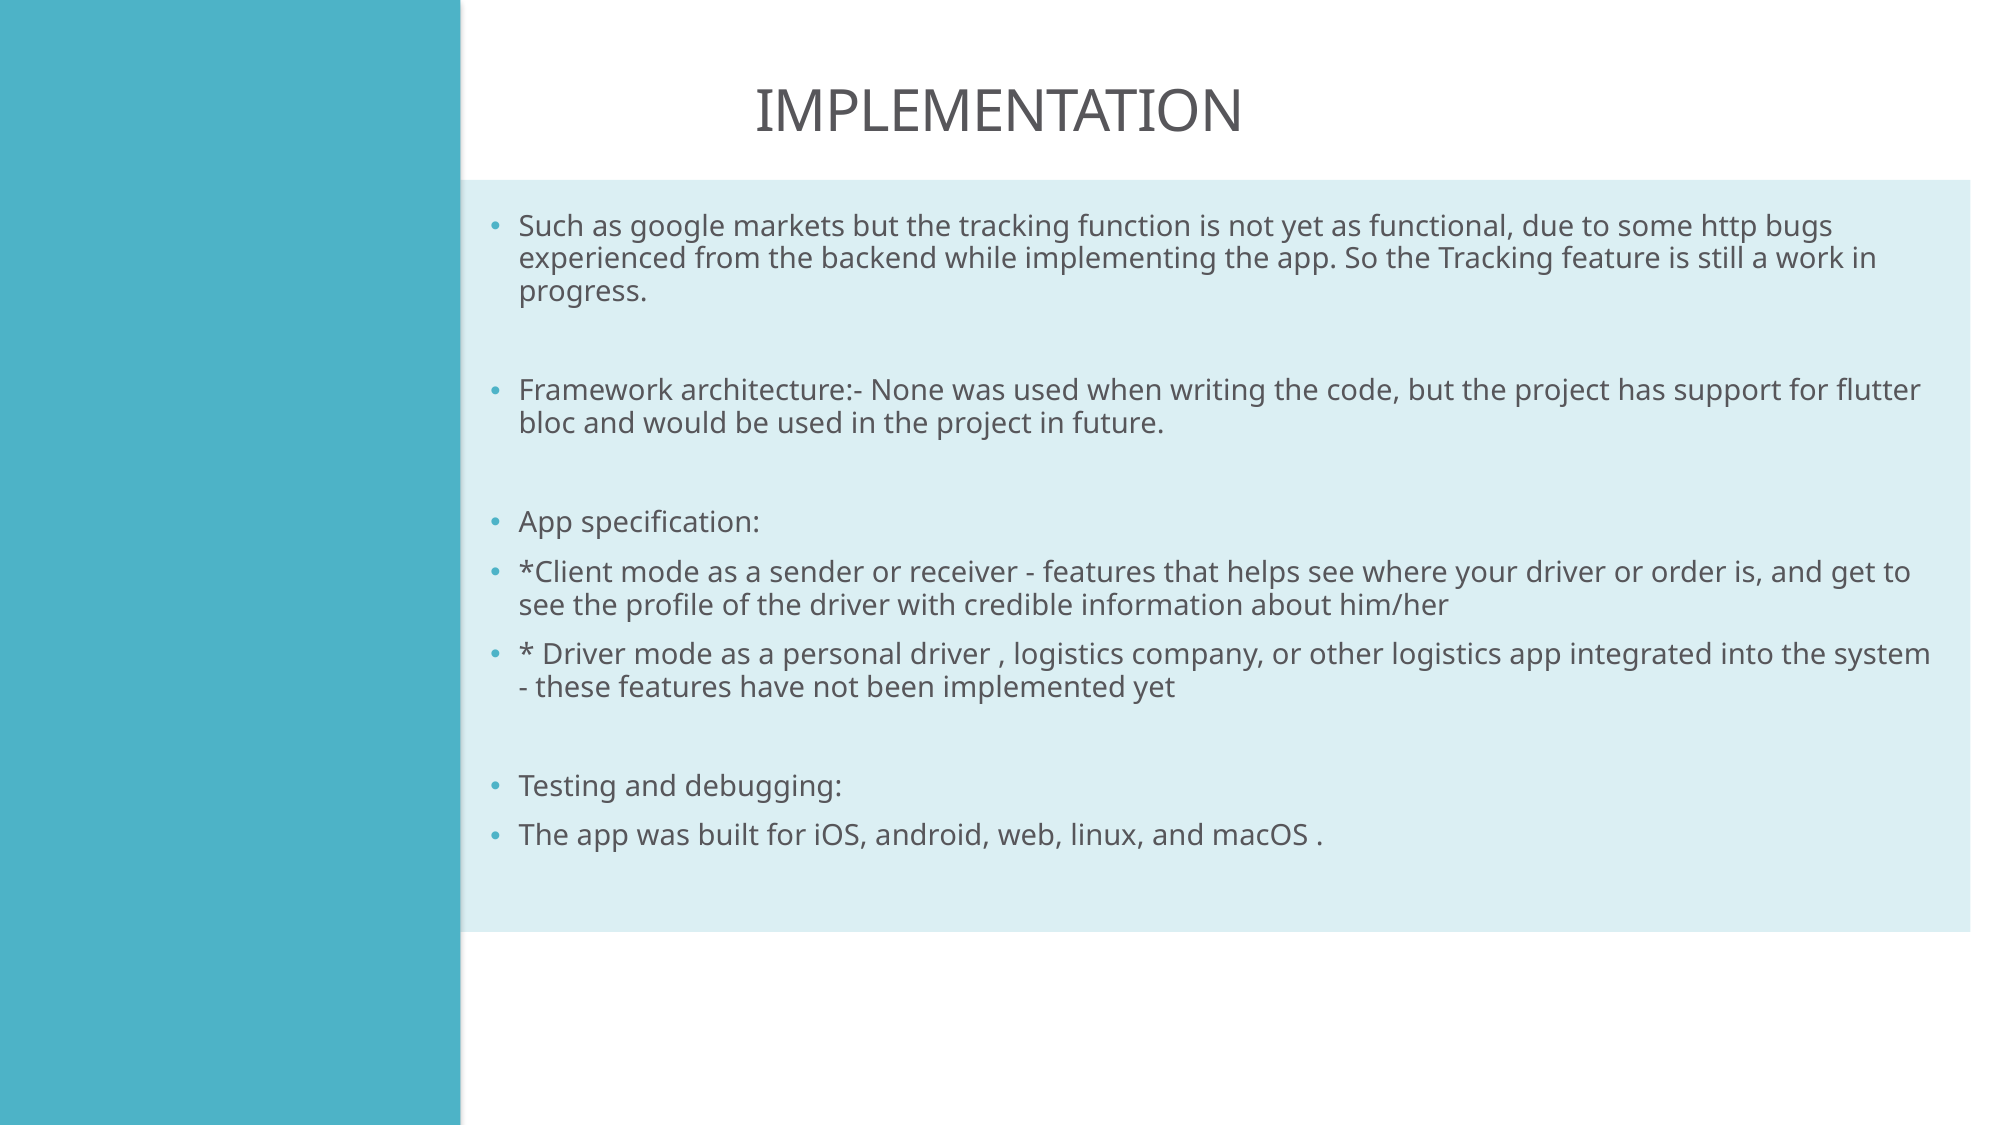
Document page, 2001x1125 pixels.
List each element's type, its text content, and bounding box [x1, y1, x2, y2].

text_box Such as google markets but the tracking function is not yet as functional, due to some http bugs experienced from the backend while implementing the app. So the Tracking feature is still a work in progress. Framework architecture:- None was used when writing the code, but the project has support for flutter bloc and would be used in the project in future. App specification: *Client mode as a sender or receiver - features that helps see where your driver or order is, and get to see the profile of the driver with credible information about him/her * Driver mode as a personal driver , logistics company, or other logistics app integrated into the system - these features have not been implemented yet Testing and debugging: The app was built for iOS, android, web, linux, and macOS . [465, 179, 1971, 932]
title IMPLEMENTATION [465, 45, 1850, 180]
text_box [0, 0, 461, 1125]
